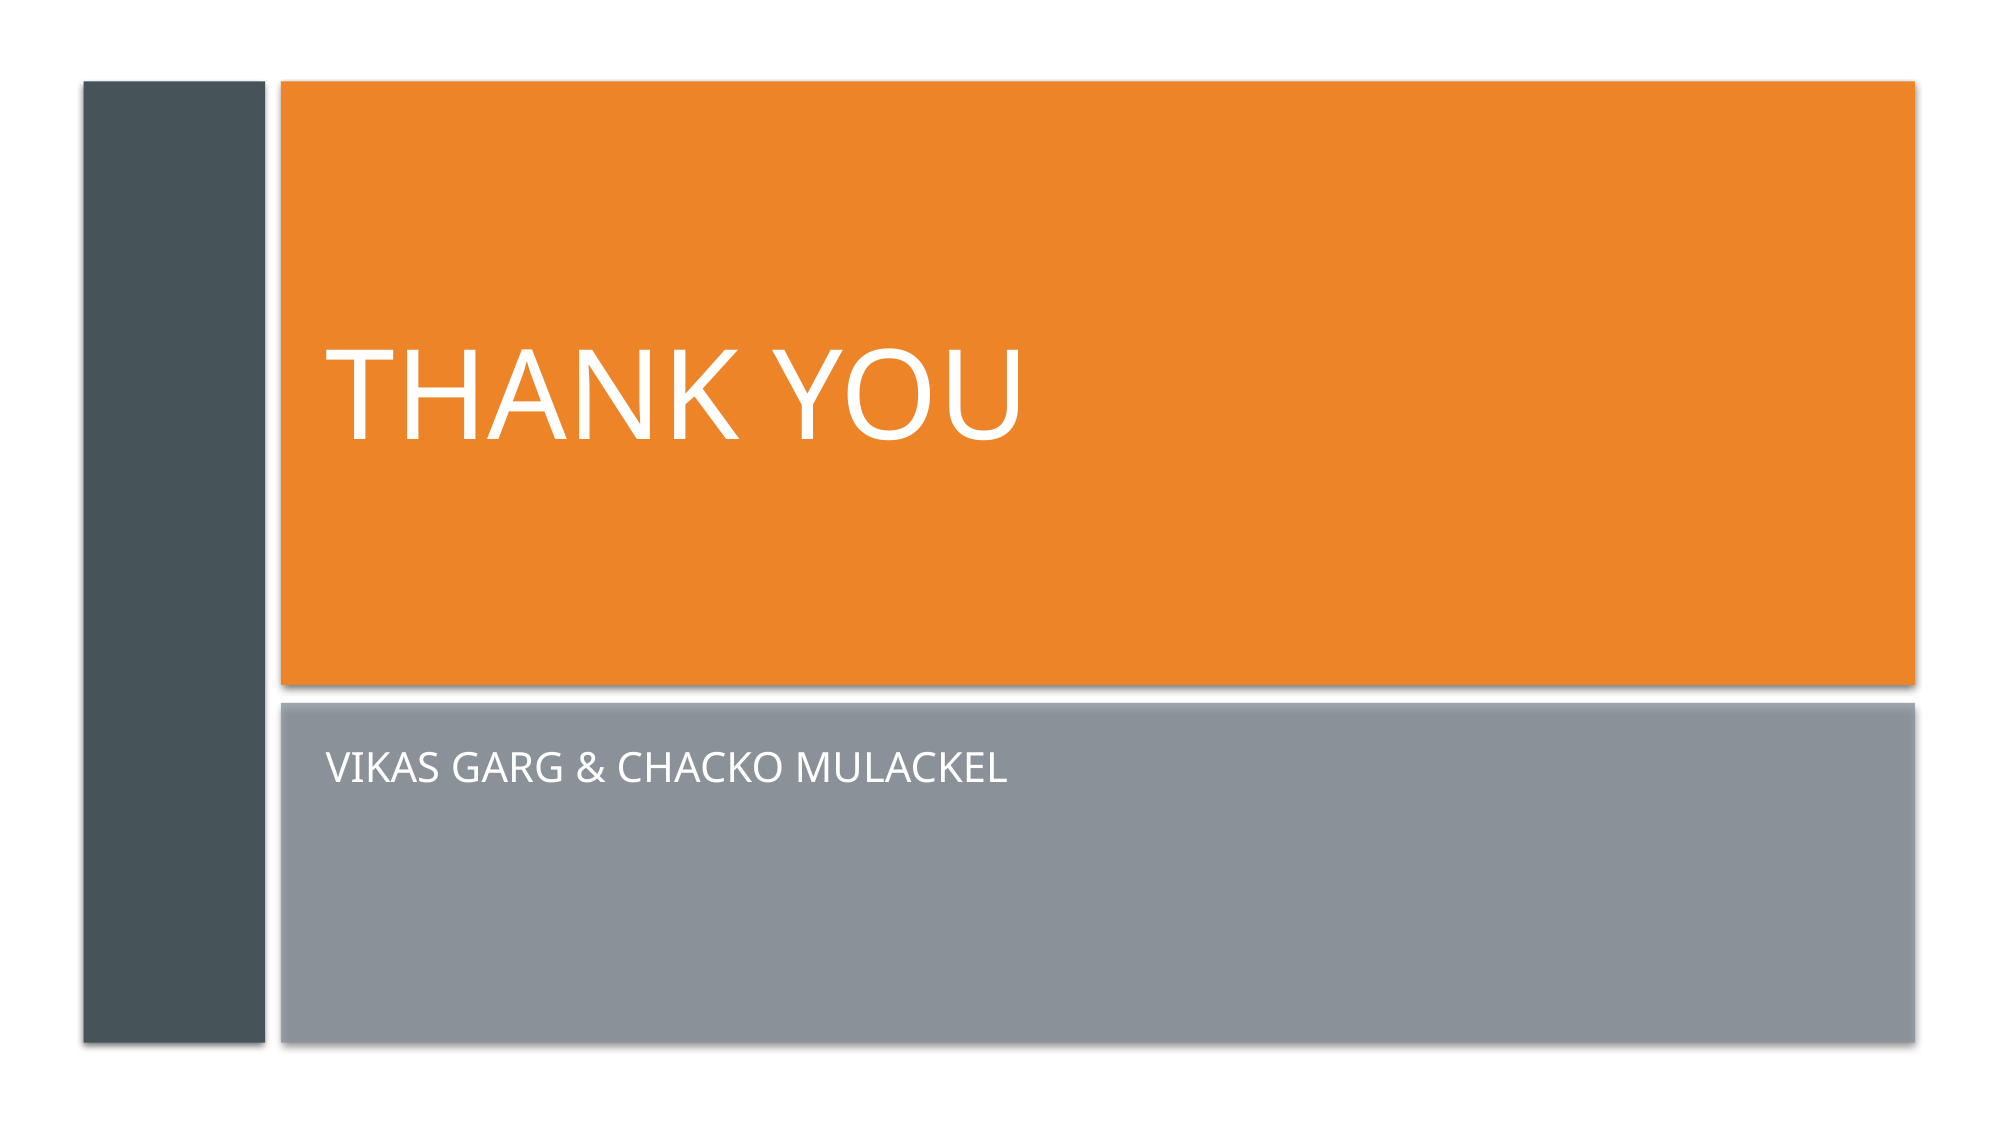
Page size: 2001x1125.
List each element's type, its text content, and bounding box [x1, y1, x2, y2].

text_box [0, 0, 2000, 1125]
text_box [280, 702, 1916, 1044]
text_box [280, 80, 1916, 686]
text_box [83, 80, 266, 1044]
subtitle Vikas Garg & Chacko Mulackel [310, 738, 1554, 1008]
title Thank you [310, 116, 1554, 663]
